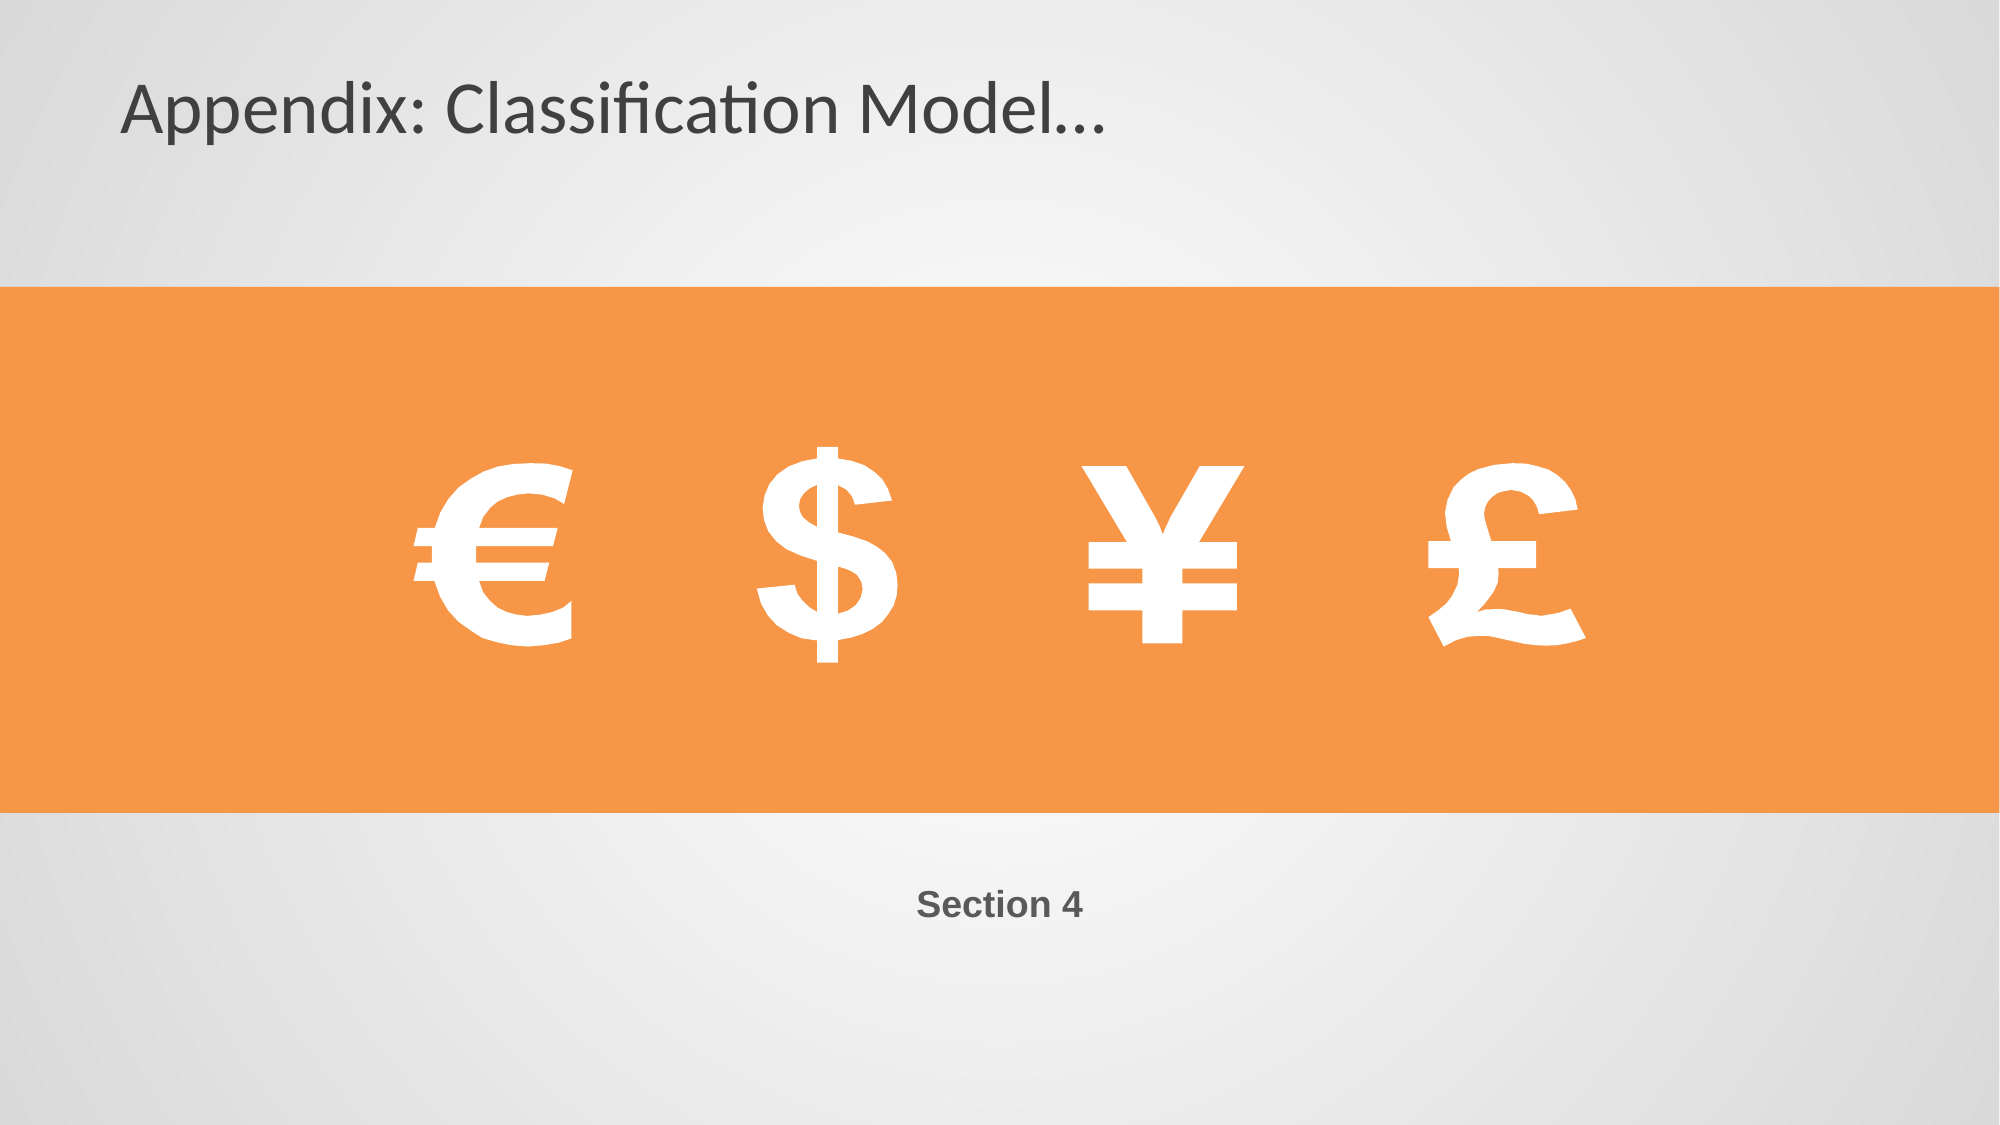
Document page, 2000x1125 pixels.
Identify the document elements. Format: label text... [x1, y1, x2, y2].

text_box [413, 463, 573, 647]
title Appendix: Classification Model… [99, 45, 1900, 162]
text_box Section 4 [703, 872, 1296, 933]
text_box [1428, 463, 1586, 647]
text_box [1081, 466, 1245, 644]
text_box [756, 446, 898, 663]
text_box [0, 285, 2000, 815]
